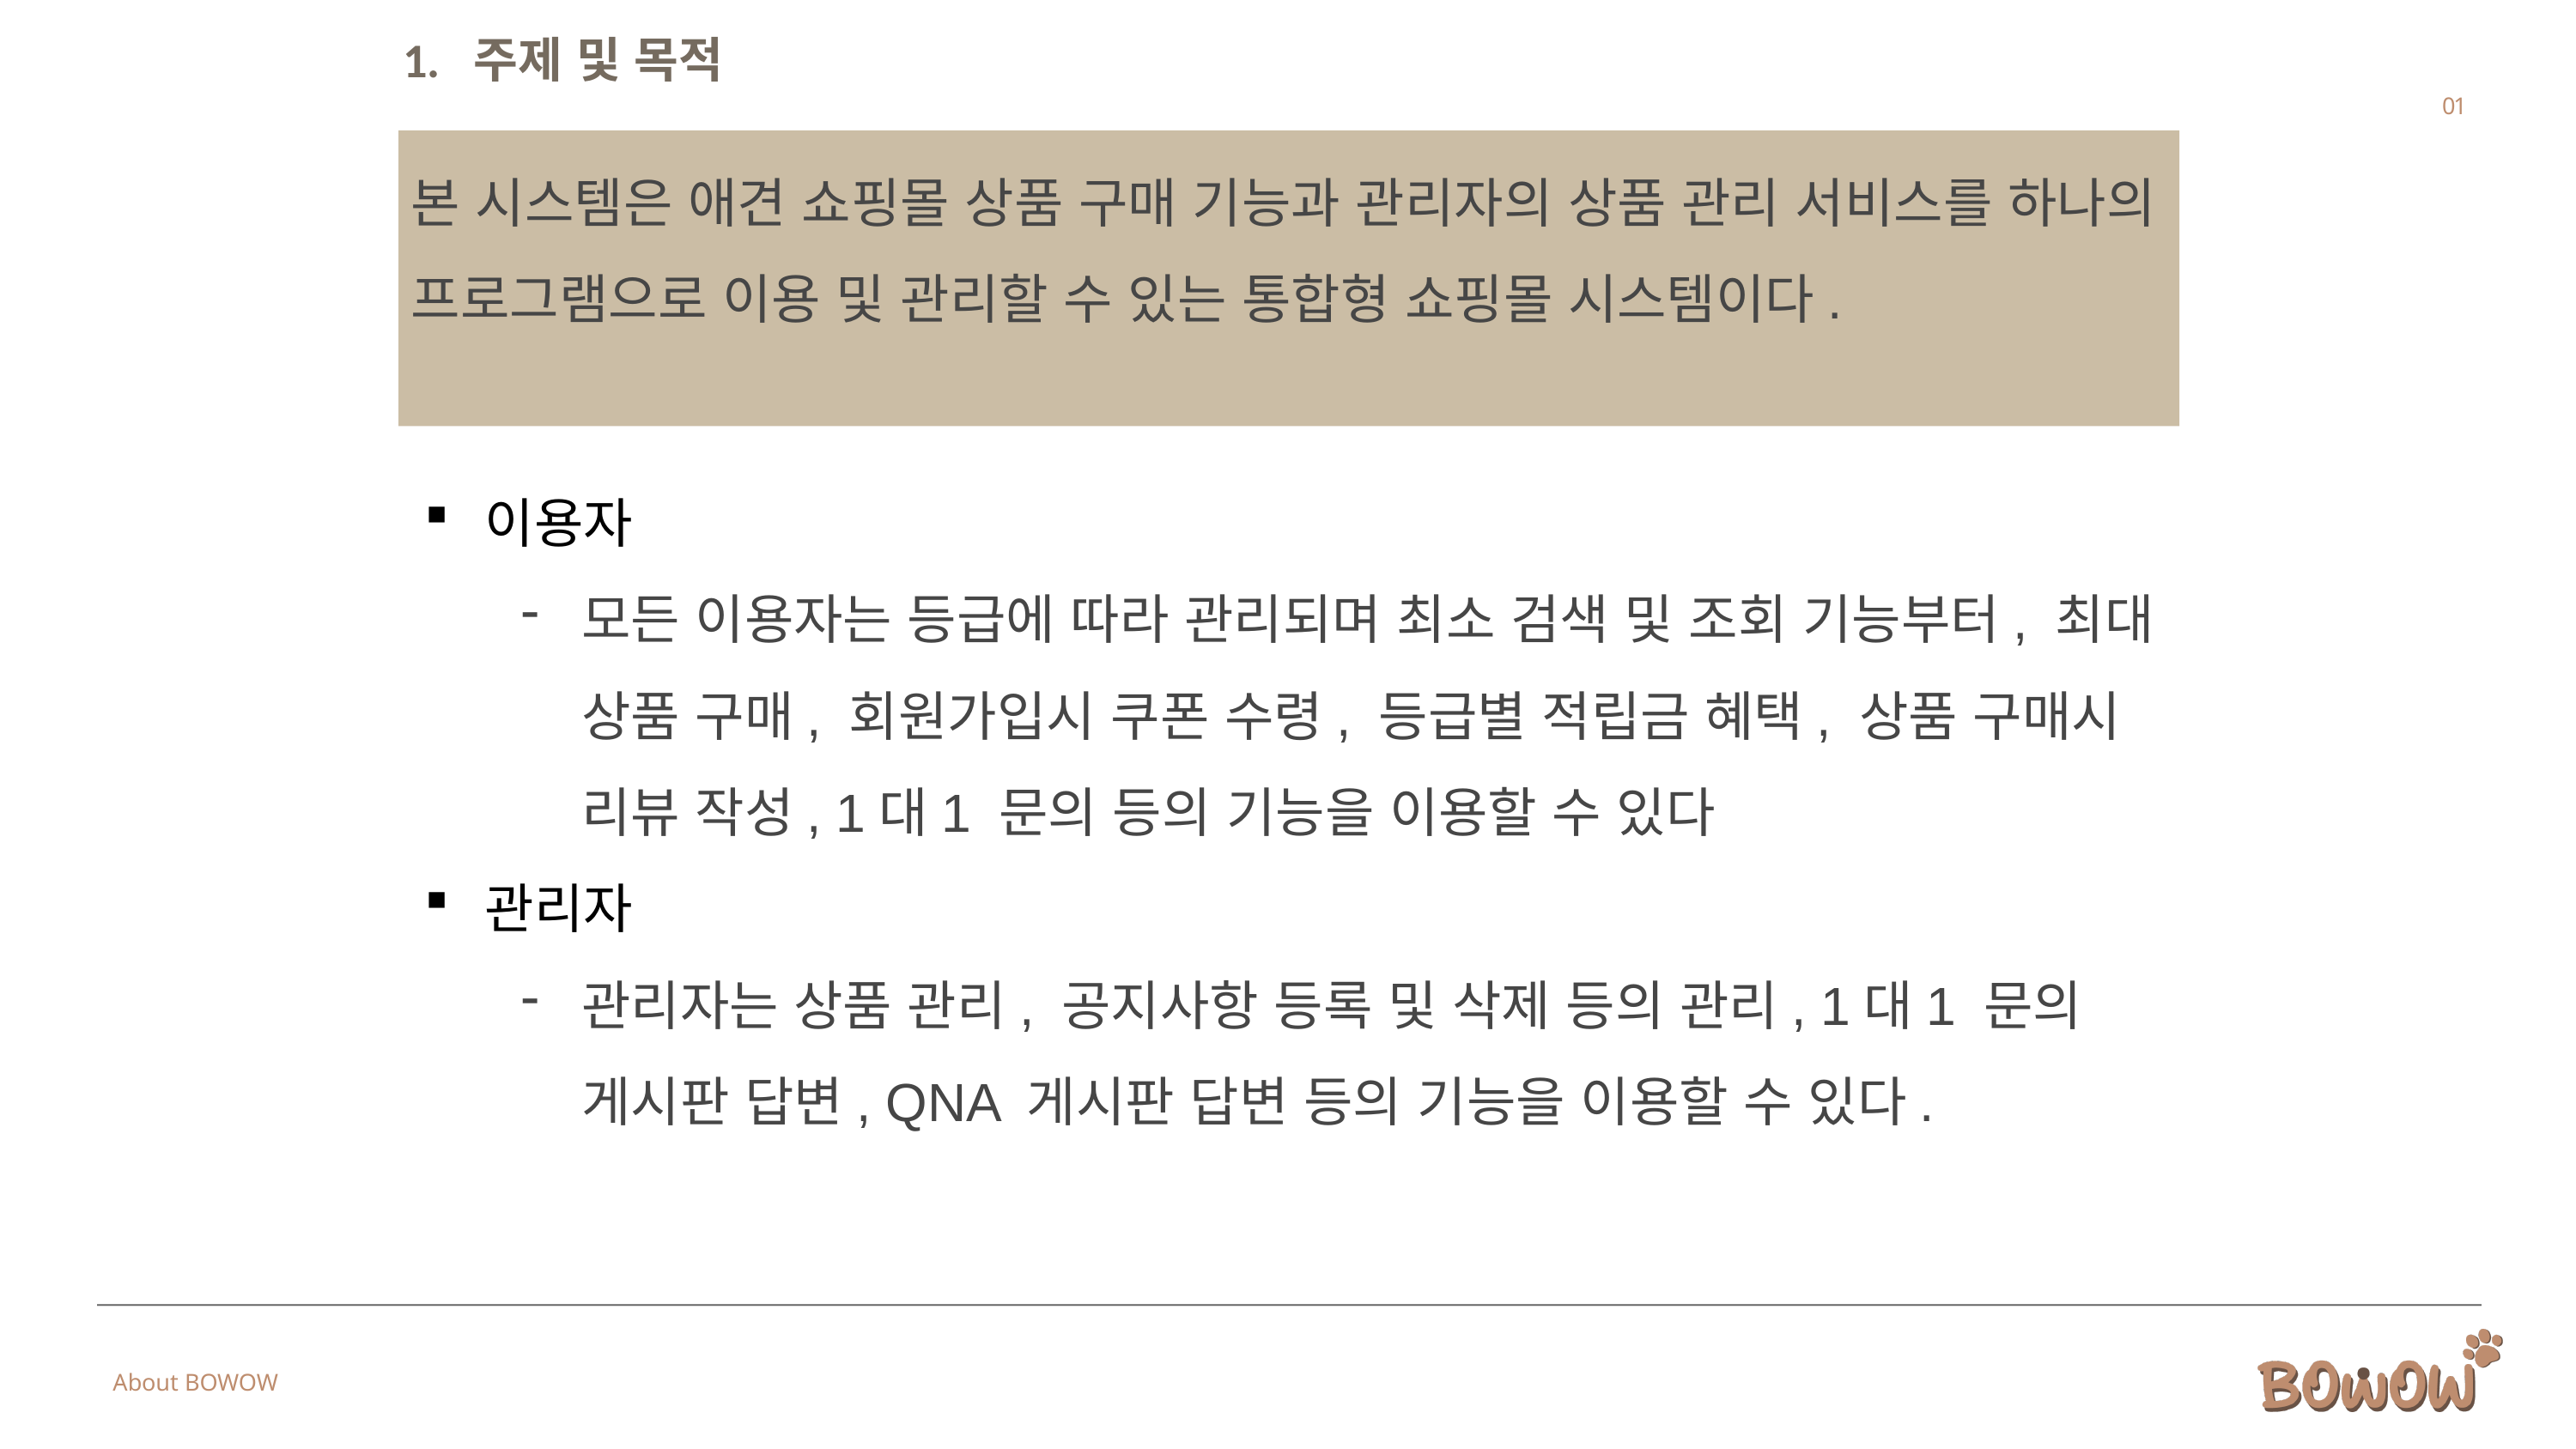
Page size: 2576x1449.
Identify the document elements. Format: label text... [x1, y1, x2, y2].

text_box 01 [2362, 84, 2480, 125]
text_box 이용자 모든 이용자는 등급에 따라 관리되며 최소 검색 및 조회 기능부터, 최대 상품 구매, 회원가입시 쿠폰 수령, 등급별 적립금 혜택, 상품 구매시 리뷰 작성, 1대1 문의 등의 기능을 이용할 수 있다 관리자 관리자는 상품 관리, 공지사항 등록 및 삭제 등의 관리, 1대1 문의 게시판 답변, QNA 게시판 답변 등의 기능을 이용할 수 있다. [411, 451, 2193, 1235]
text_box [96, 1303, 2482, 1308]
picture [2251, 1317, 2510, 1433]
text_box 1. 주제 및 목적 [390, 22, 862, 94]
text_box 본 시스템은 애견 쇼핑몰 상품 구매 기능과 관리자의 상품 관리 서비스를 하나의 프로그램으로 이용 및 관리할 수 있는 통합형 쇼핑몰 시스템이다. [398, 130, 2180, 427]
text_box About BOWOW [100, 1361, 612, 1403]
